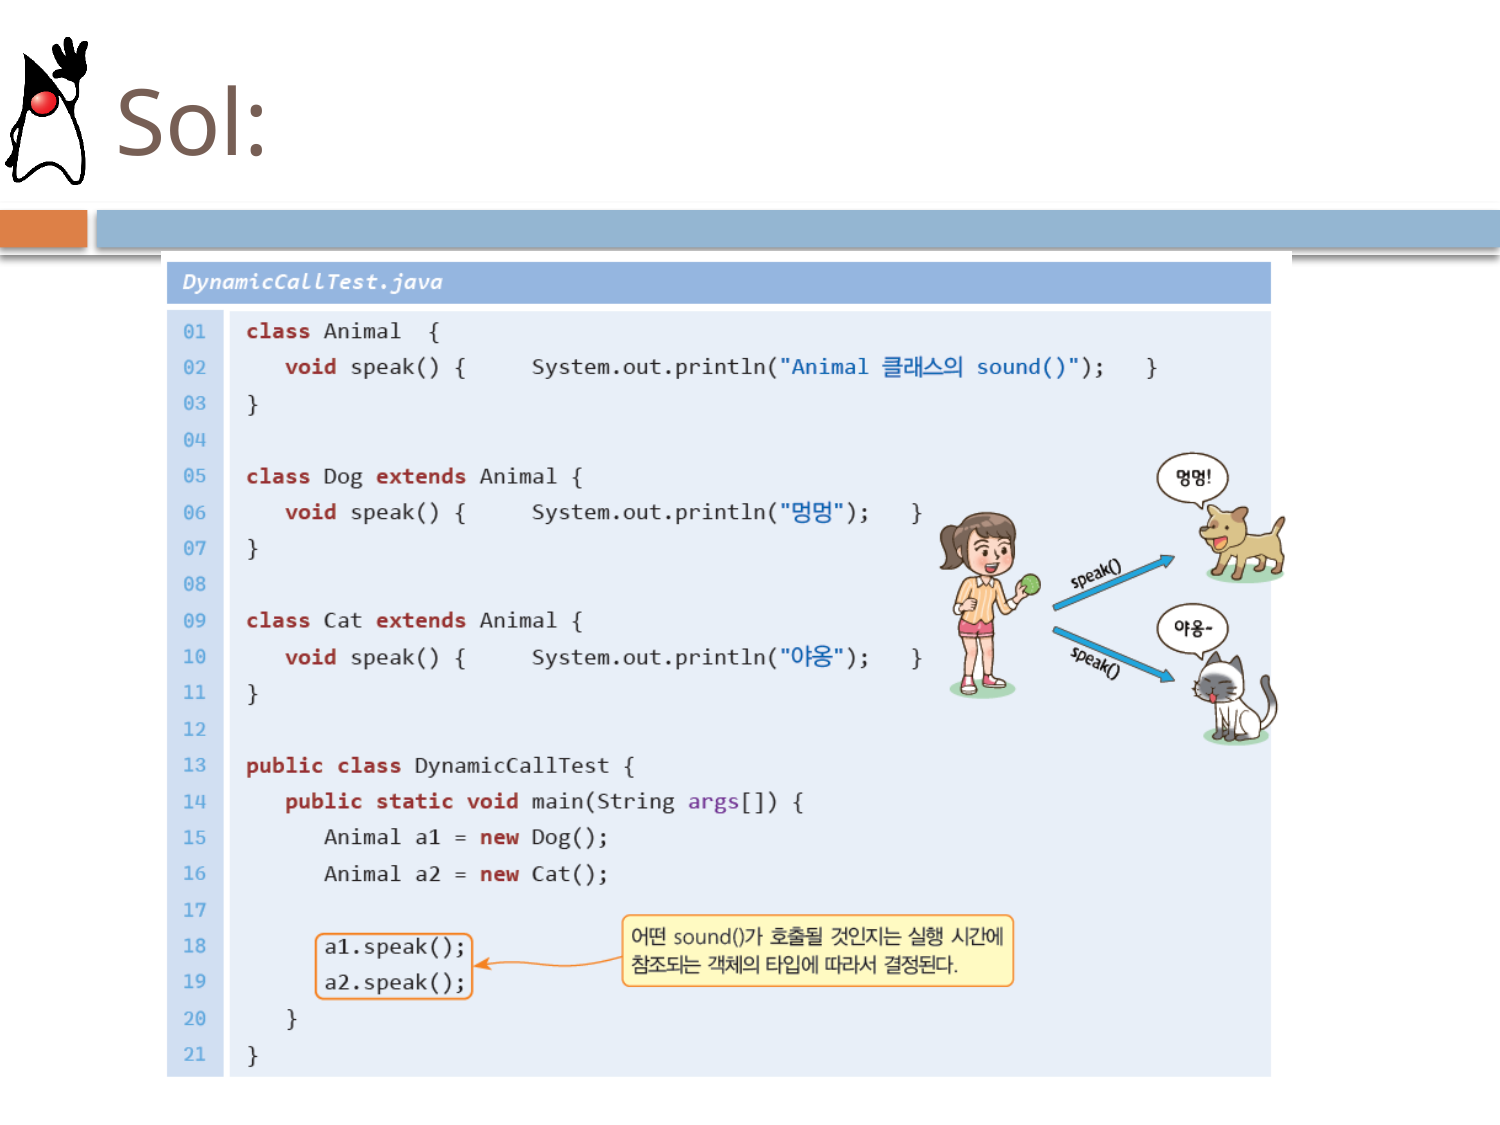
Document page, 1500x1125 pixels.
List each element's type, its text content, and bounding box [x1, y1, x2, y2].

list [161, 251, 1292, 1088]
title Sol: [100, 37, 1438, 200]
picture [5, 37, 88, 185]
